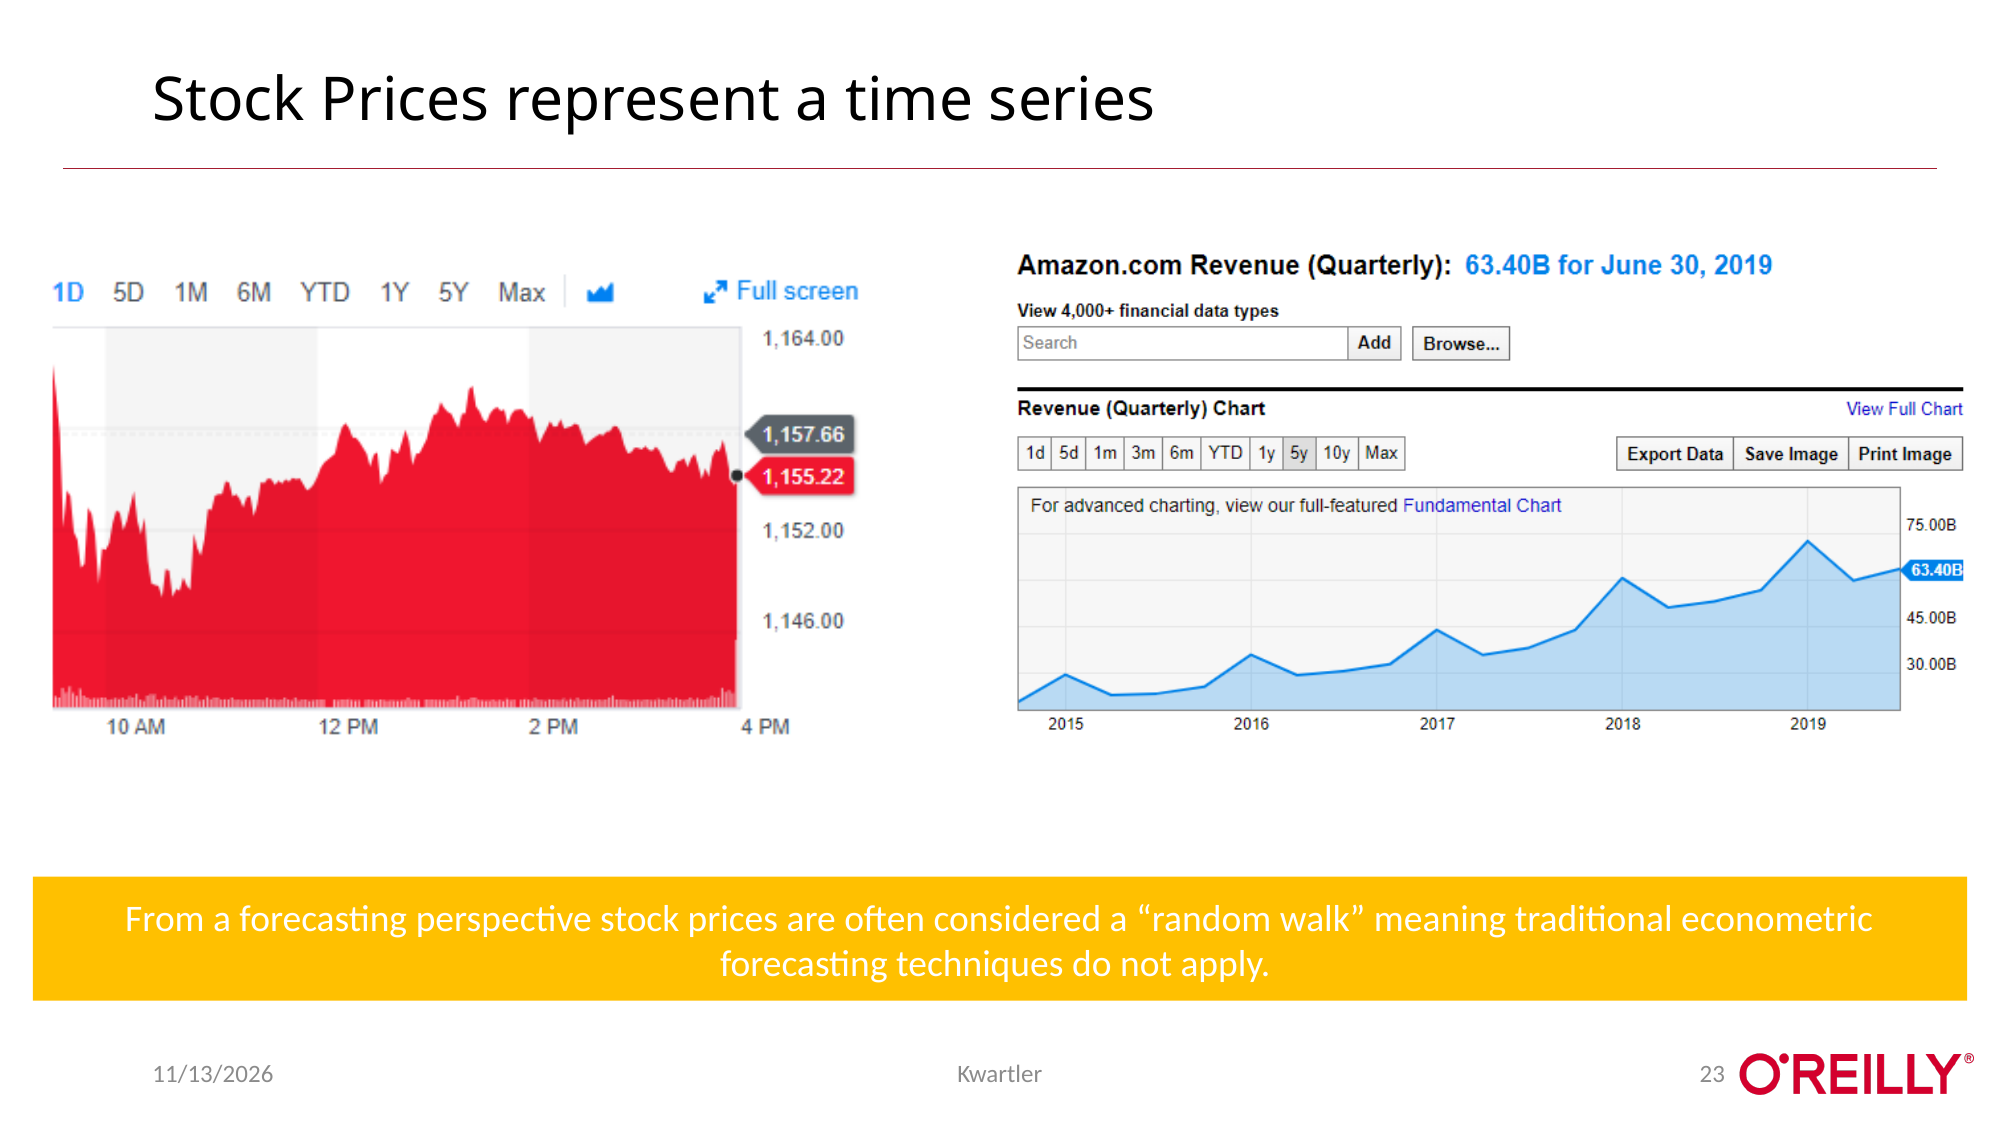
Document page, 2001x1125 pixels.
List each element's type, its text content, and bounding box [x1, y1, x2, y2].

footer Kwartler [662, 1042, 1338, 1103]
picture [1741, 1050, 1975, 1096]
text_box From a forecasting perspective stock prices are often considered a “random walk” meaning traditional econometric forecasting techniques do not apply. [32, 876, 1968, 1002]
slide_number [137, 1042, 588, 1103]
picture [1006, 244, 1970, 743]
title Stock Prices represent a time series [137, 59, 1863, 142]
picture [33, 273, 889, 748]
text_box 23 [1412, 1042, 1741, 1103]
